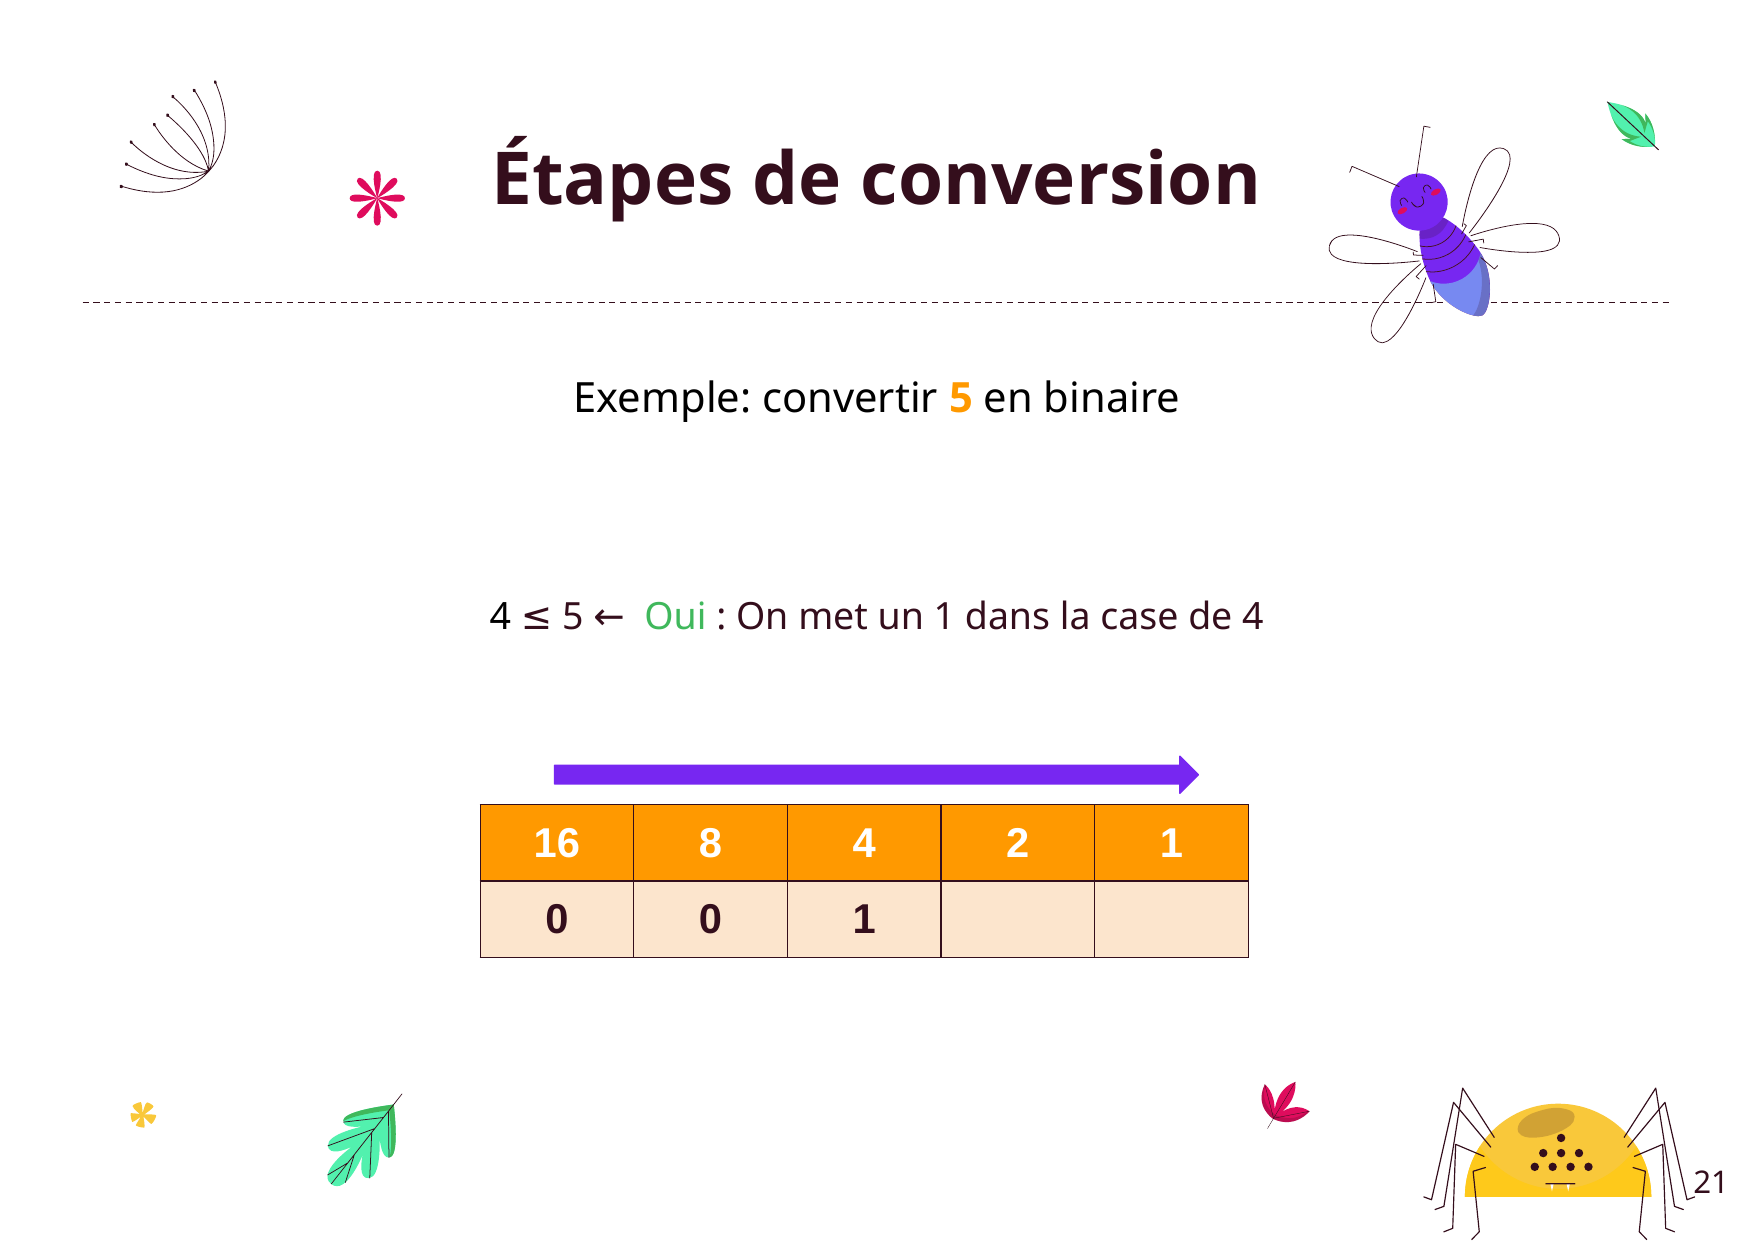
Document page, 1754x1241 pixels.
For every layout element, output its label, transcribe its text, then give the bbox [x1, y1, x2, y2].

title Étapes de conversion [82, 112, 1671, 243]
table_header 8 [634, 805, 787, 880]
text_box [1608, 99, 1658, 152]
table_header 4 [788, 805, 940, 880]
table_cell [942, 882, 1094, 957]
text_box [329, 1086, 406, 1196]
text_box Exemple: convertir 5 en binaire [480, 356, 1274, 437]
table_cell 1 [788, 882, 940, 957]
table_header 2 [942, 805, 1094, 880]
slide_number ‹#› [1699, 1145, 1747, 1241]
text_box [119, 80, 226, 193]
table_header 1 [1095, 805, 1248, 880]
text_box [130, 1102, 157, 1128]
text_box 4 ≤ 5 ← Oui : On met un 1 dans la case de 4 [305, 577, 1449, 653]
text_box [349, 170, 406, 226]
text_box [1422, 1087, 1696, 1241]
table_cell 0 [481, 882, 633, 957]
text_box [1253, 1082, 1310, 1128]
table_header 16 [481, 805, 633, 880]
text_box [1327, 125, 1561, 344]
table_cell 0 [634, 882, 787, 957]
table_cell [1095, 882, 1248, 957]
text_box [554, 756, 1199, 794]
